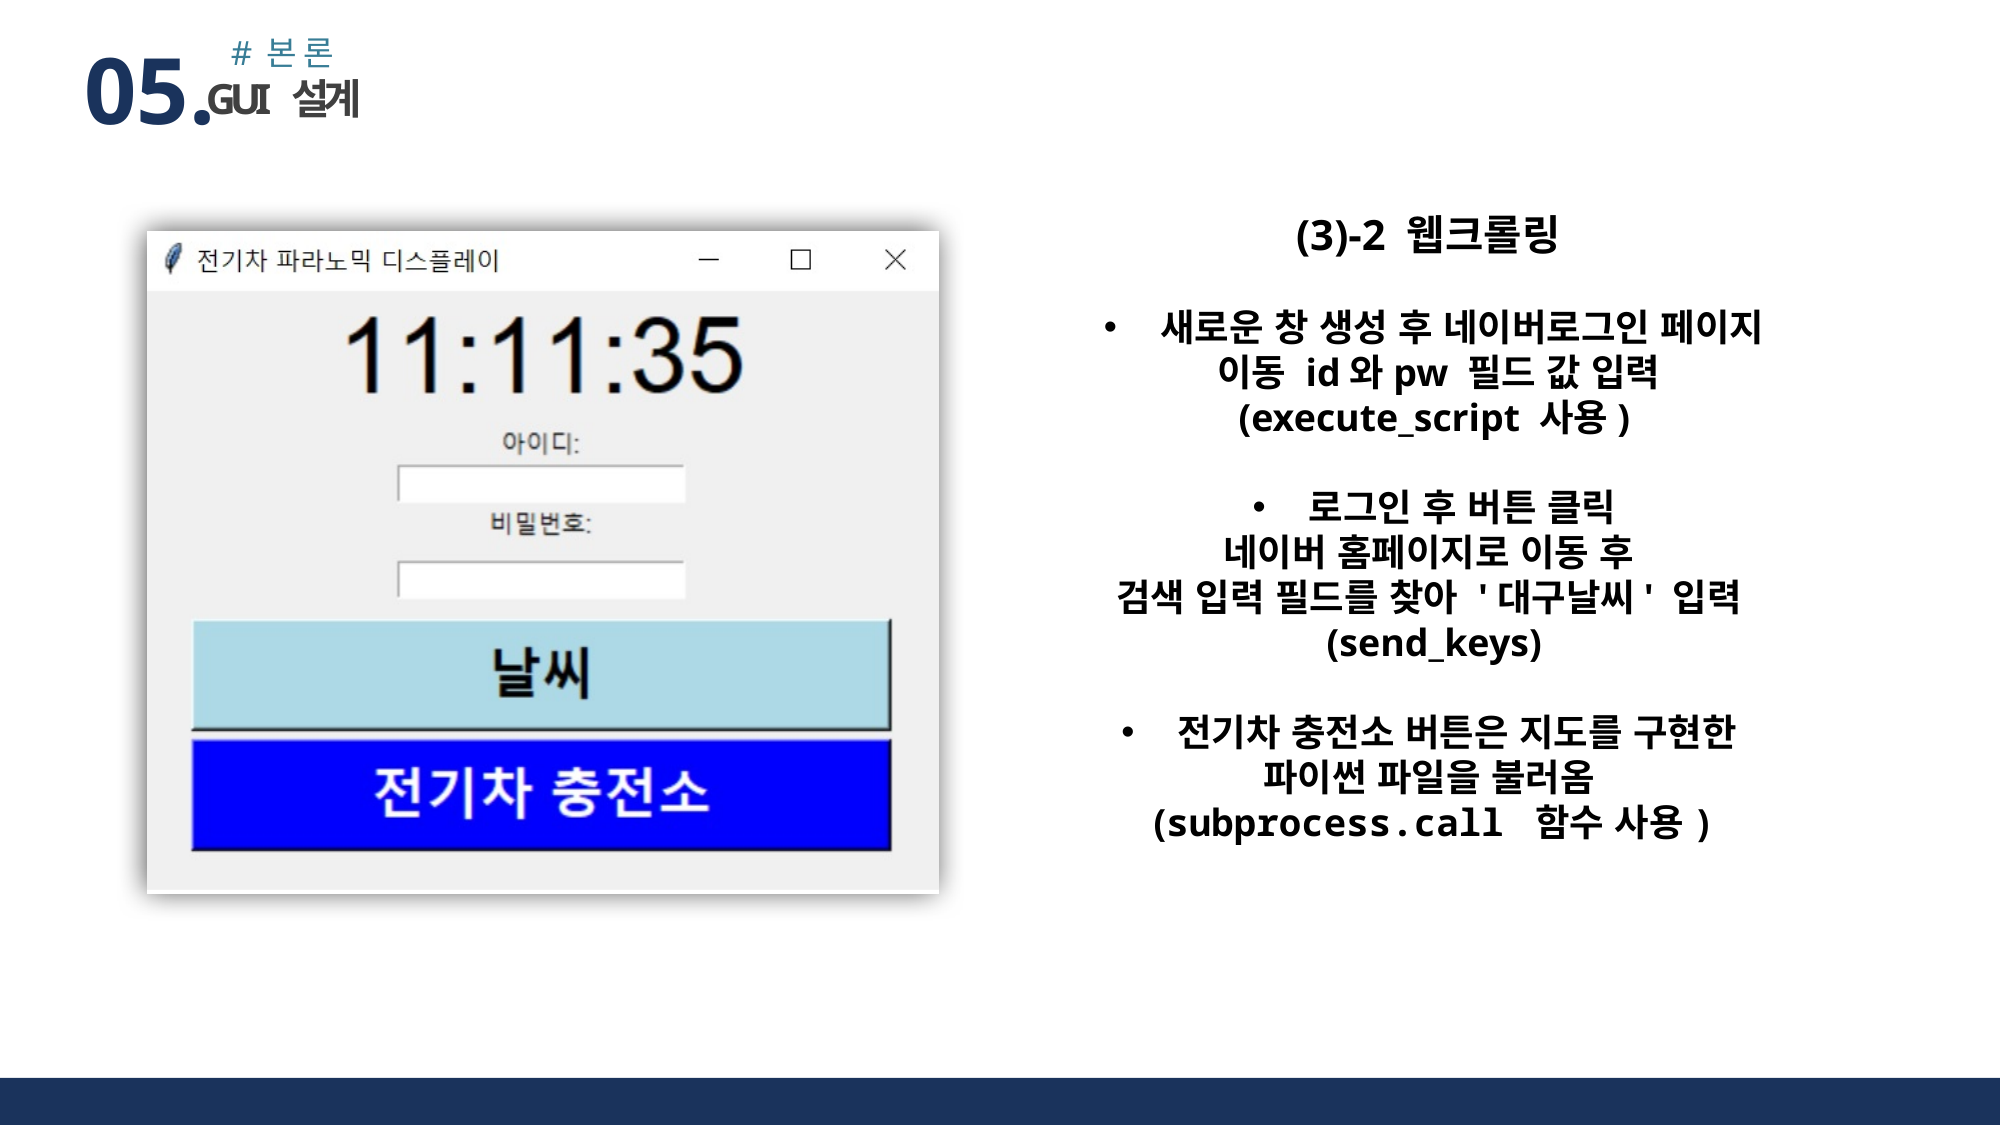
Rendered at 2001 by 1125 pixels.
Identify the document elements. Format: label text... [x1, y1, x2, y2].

text_box 05. [69, 25, 231, 150]
text_box (3)-2 웹크롤링 새로운 창 생성 후 네이버로그인 페이지 이동 id와pw 필드 값 입력 (execute_script 사용) 로그인 후 버튼 클릭 네이버 홈페이지로 이동 후 검색 입력 필드를 찾아 '대구날씨' 입력 (send_keys) 전기차 충전소 버튼은 지도를 구현한 파이썬 파일을 불러옴 (subprocess.call 함수 사용) [934, 201, 1935, 852]
picture [147, 231, 939, 894]
text_box #본론 [216, 24, 349, 80]
text_box [0, 1077, 2000, 1125]
text_box GUI 설계 [231, 65, 378, 131]
